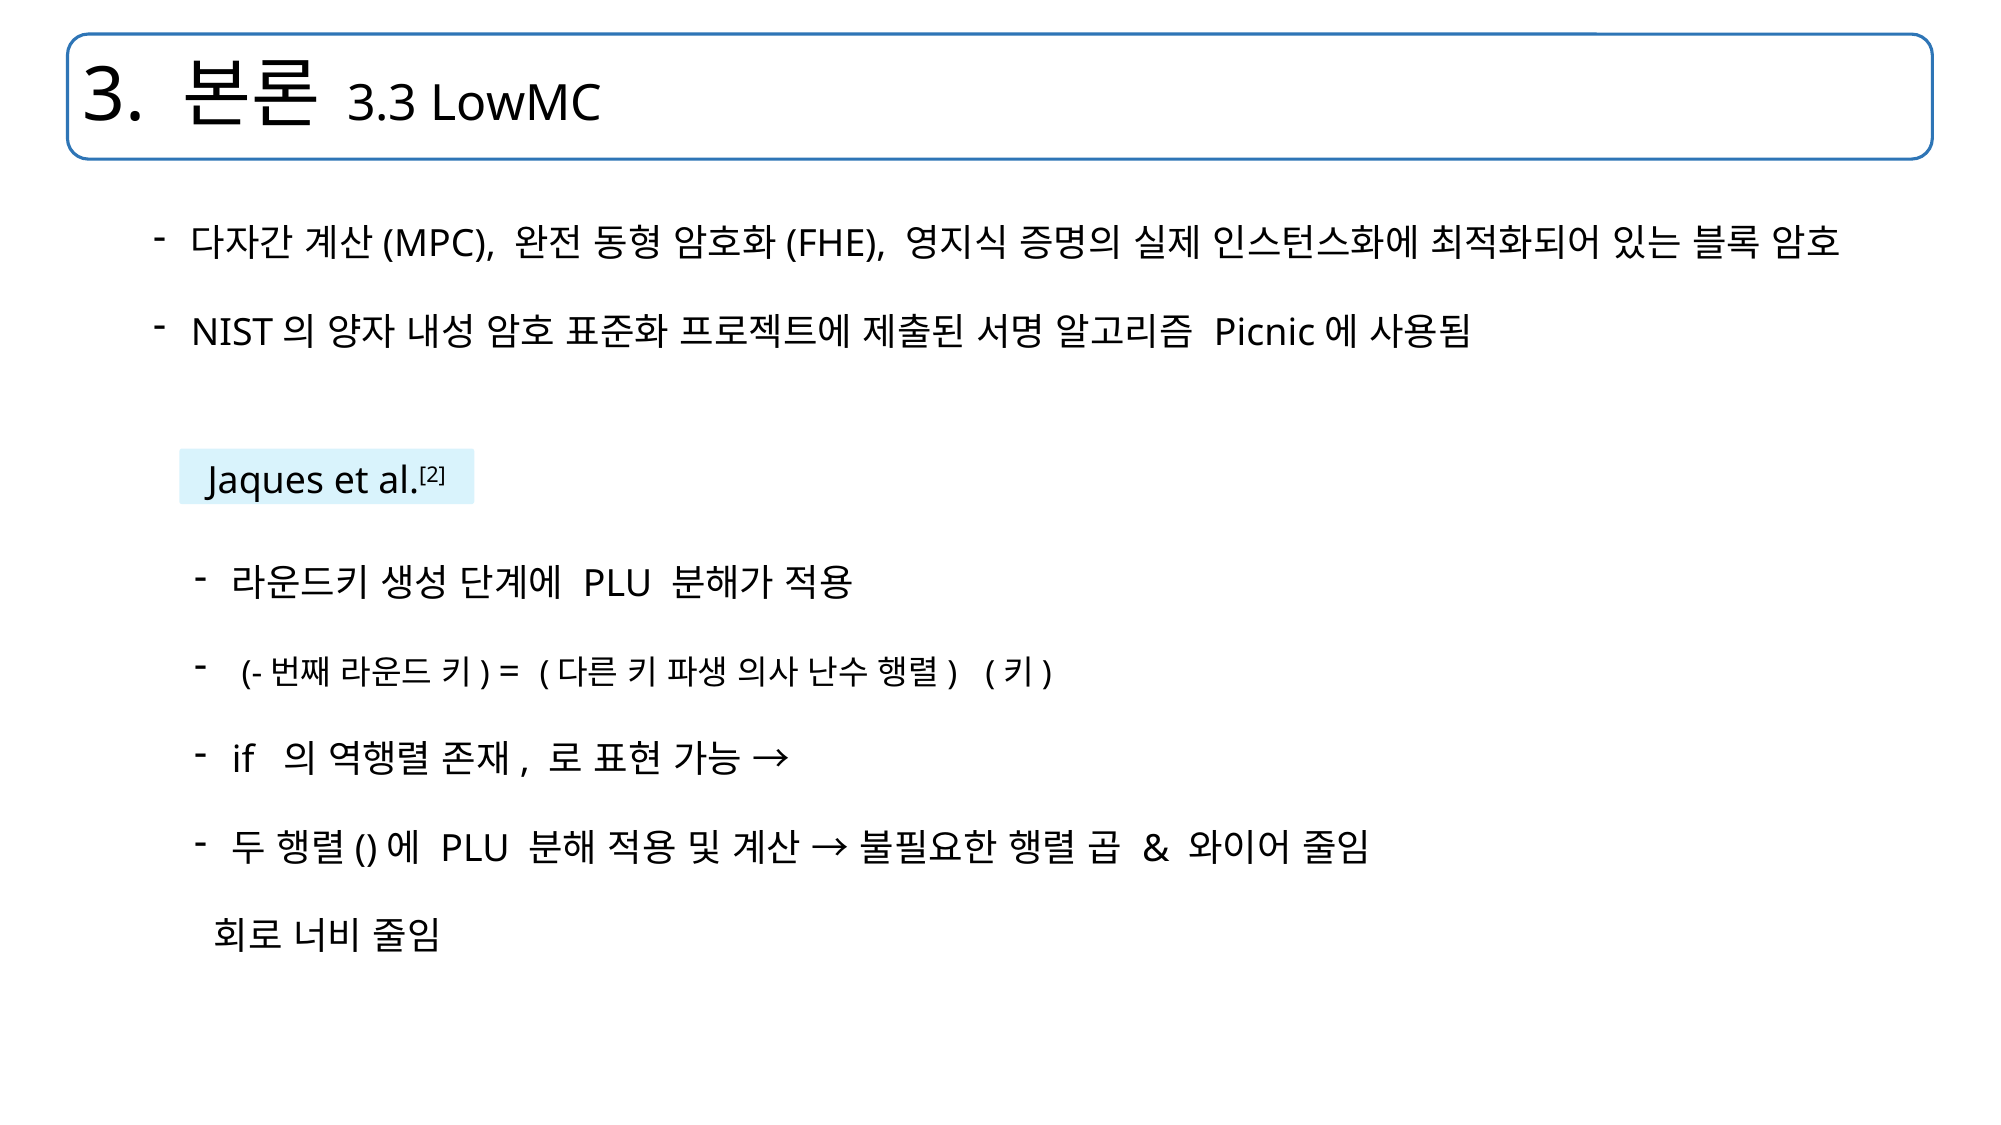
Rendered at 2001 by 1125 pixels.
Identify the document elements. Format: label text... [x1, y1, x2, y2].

text_box Jaques et al.[2] [179, 448, 475, 509]
title 3. 본론 3.3 LowMC [67, 34, 1933, 160]
text_box 다자간 계산(MPC), 완전 동형 암호화(FHE), 영지식 증명의 실제 인스턴스화에 최적화되어 있는 블록 암호 NIST의 양자 내성 암호 표준화 프로젝트에 제출된 서명 알고리즘 Picnic에 사용됨 [138, 171, 1862, 379]
